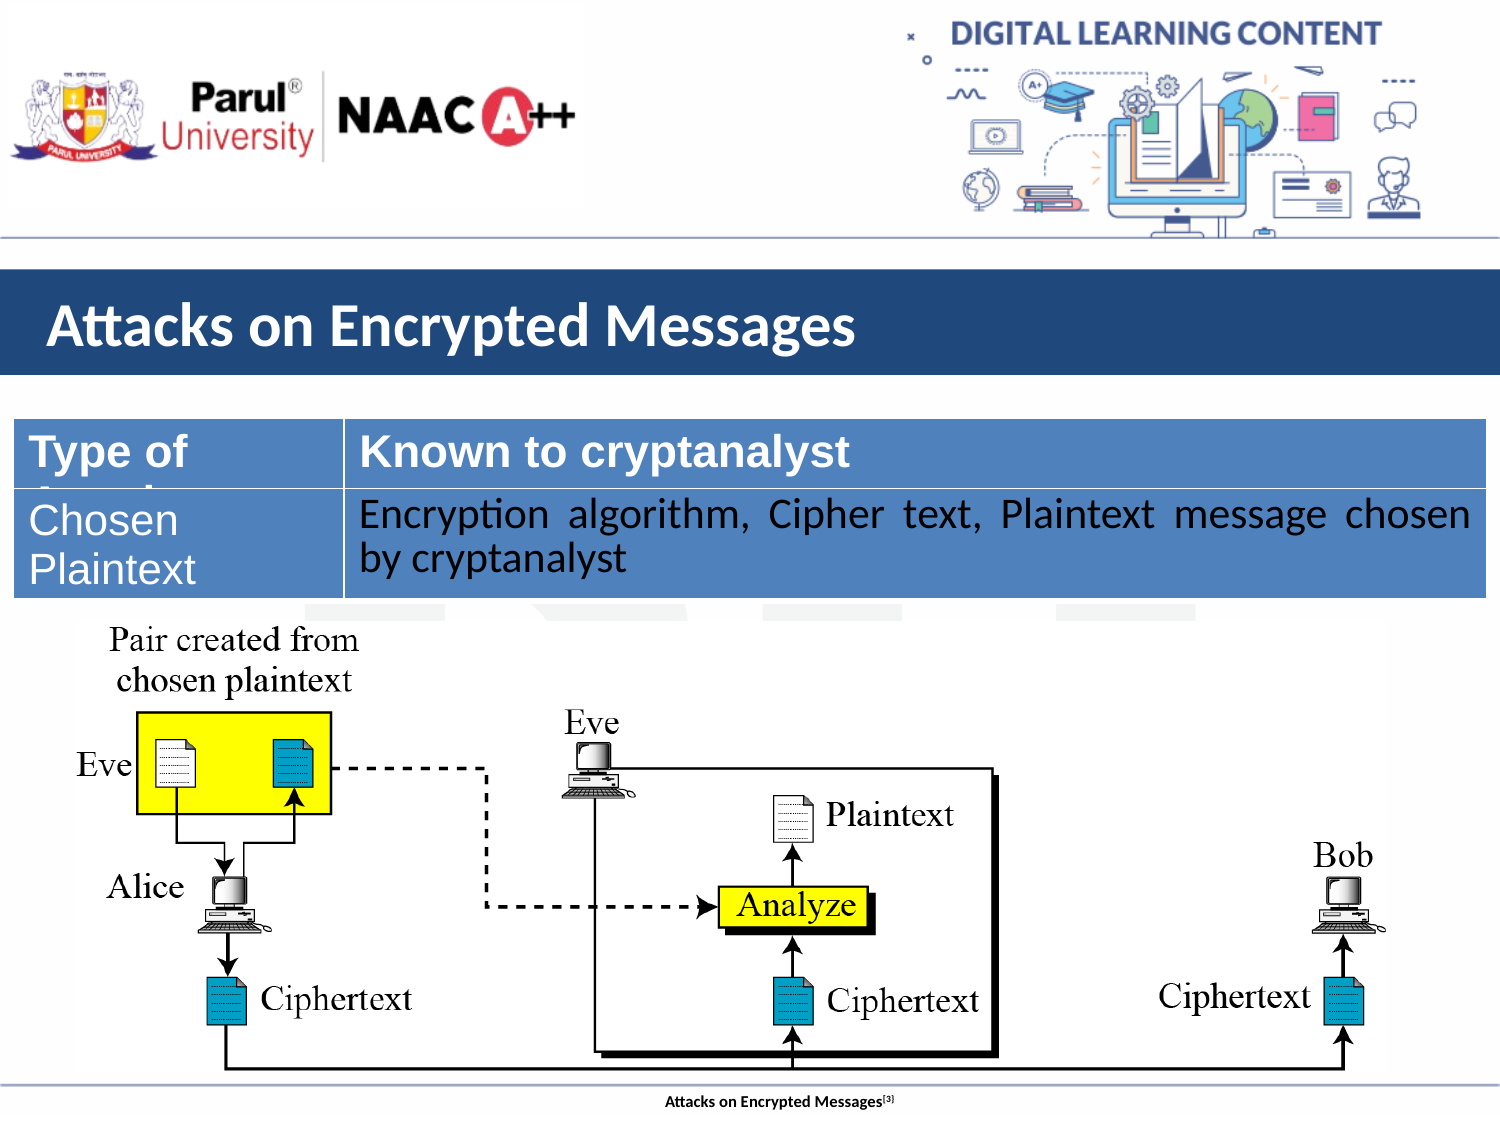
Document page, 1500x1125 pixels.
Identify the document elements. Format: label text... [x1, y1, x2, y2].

table_header Type of Attack [14, 419, 343, 488]
text_box Attacks on Encrypted Messages[3} [643, 1083, 914, 1119]
picture [0, 375, 1500, 1118]
text_box Attacks on Encrypted Messages [31, 276, 1469, 368]
table_header Encryption algorithm, Cipher text, Plaintext message chosen by cryptanalyst [345, 489, 1486, 598]
picture [0, 0, 1500, 269]
table_header Known to cryptanalyst [345, 419, 1486, 488]
text_box [0, 269, 1500, 375]
table_header Chosen Plaintext [14, 489, 343, 598]
